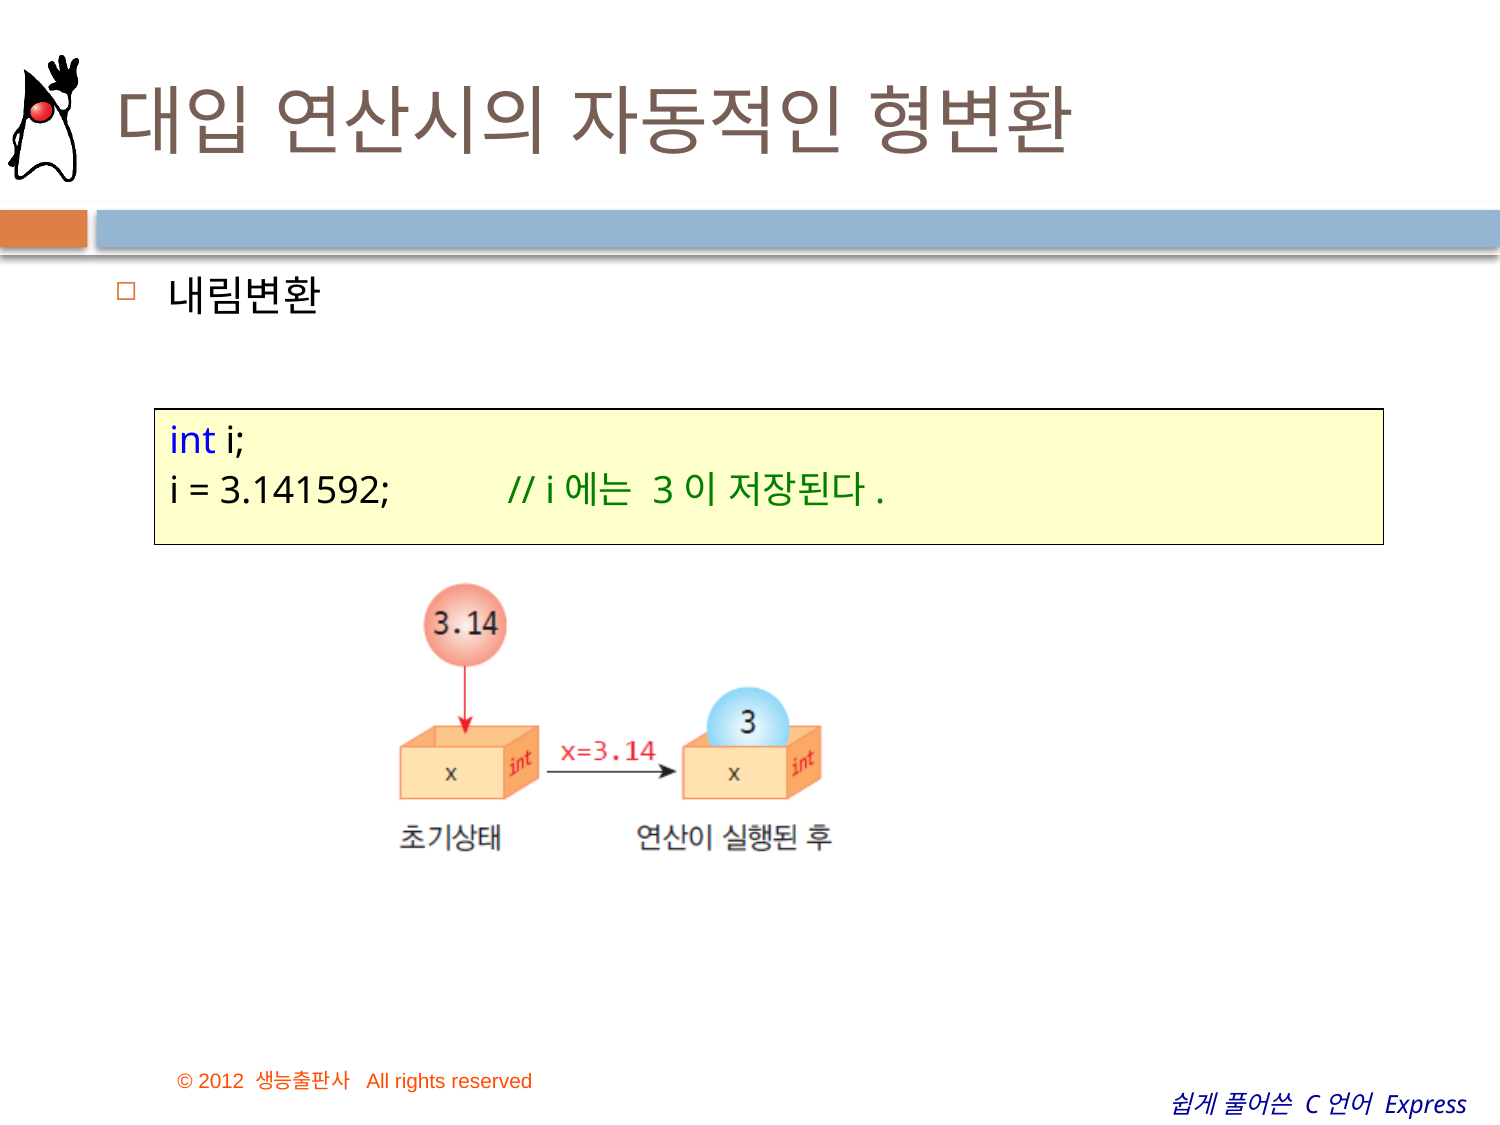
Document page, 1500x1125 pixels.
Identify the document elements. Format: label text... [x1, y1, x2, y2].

title 대입 연산시의 자동적인 형변환 [100, 37, 1438, 200]
list 내림변환 [100, 262, 1438, 1000]
picture [357, 558, 910, 879]
text_box int i; i = 3.141592; // i에는 3이 저장된다. [154, 409, 1384, 545]
picture [8, 55, 79, 182]
